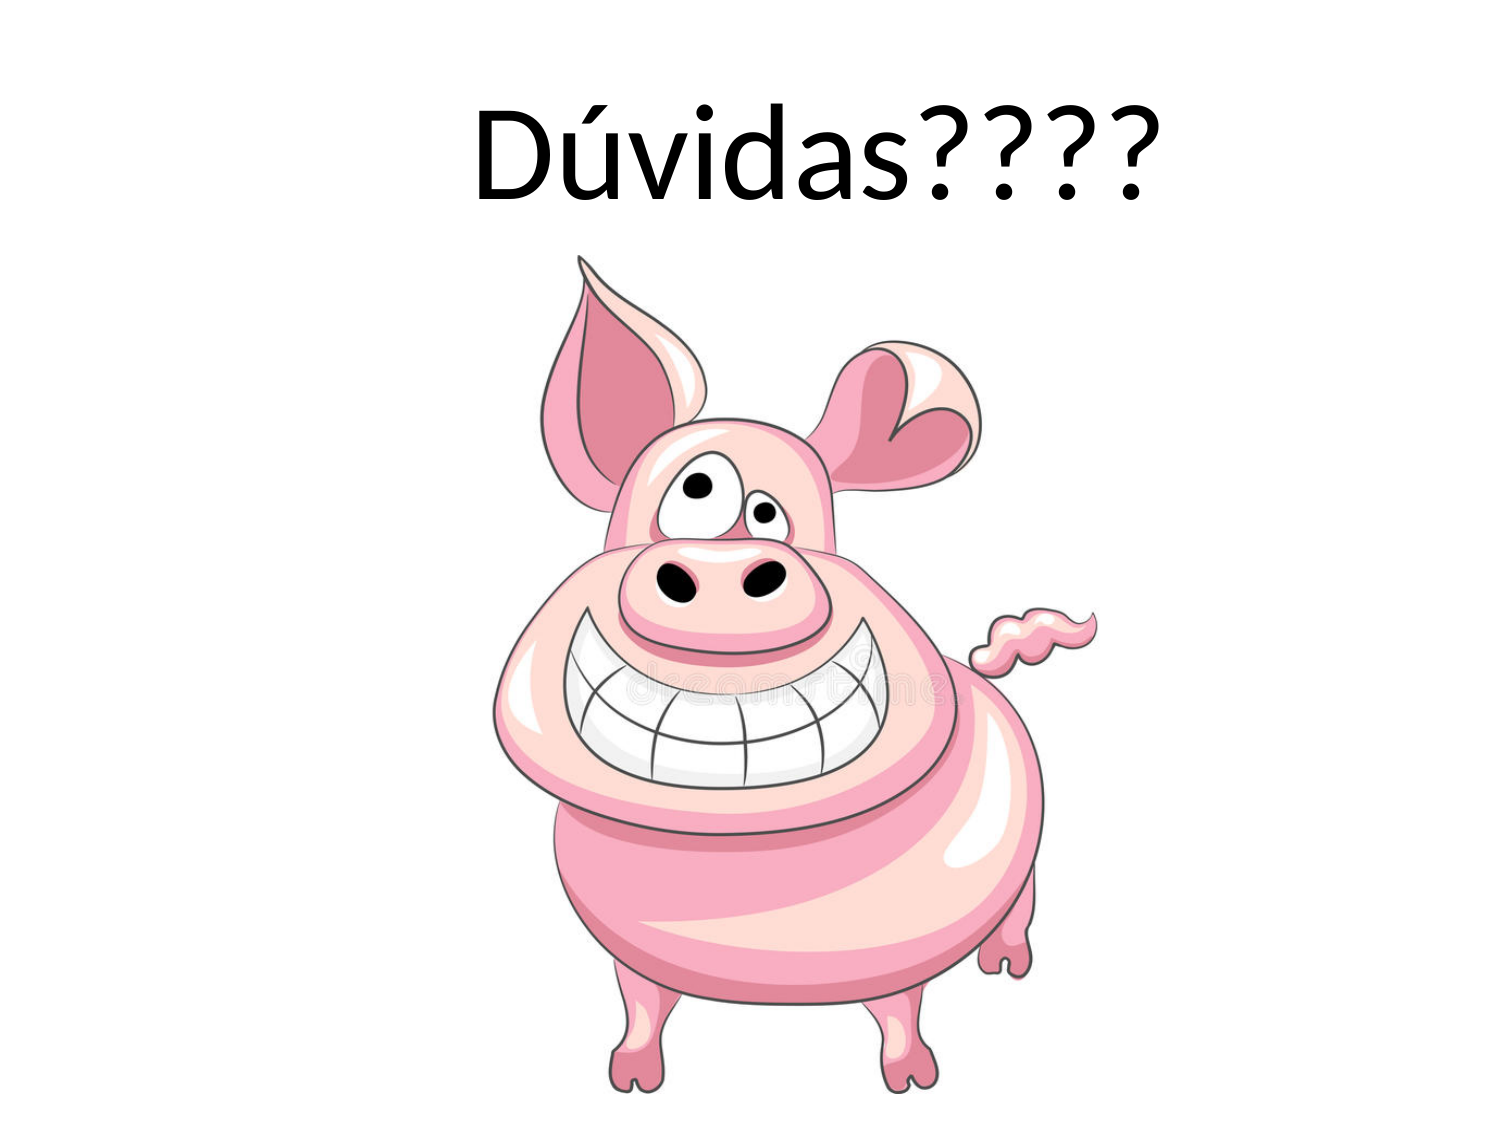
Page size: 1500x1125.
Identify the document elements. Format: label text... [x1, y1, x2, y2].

list Dúvidas???? [41, 54, 1392, 797]
picture [359, 255, 1230, 1095]
